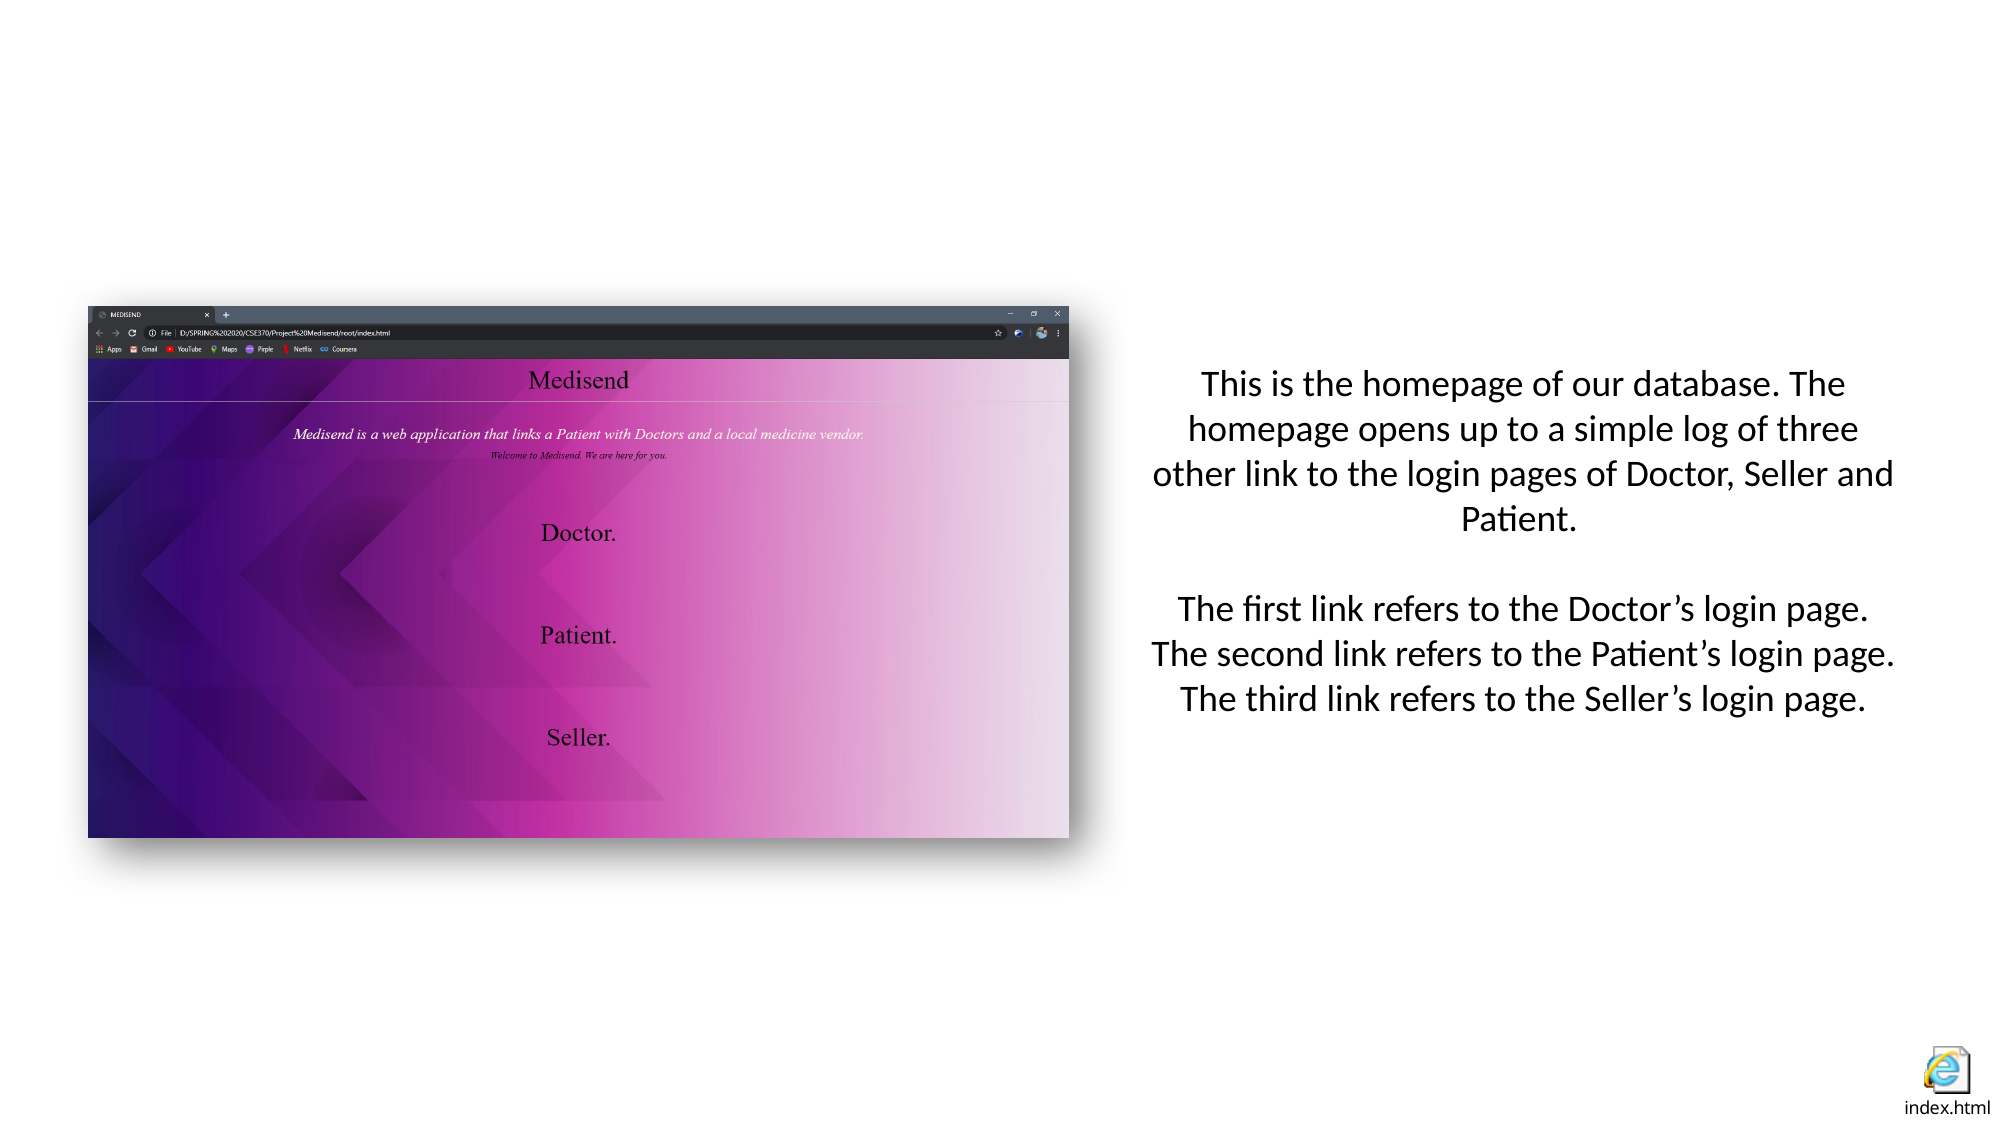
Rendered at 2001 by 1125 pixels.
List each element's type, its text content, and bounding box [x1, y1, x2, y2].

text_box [1893, 1045, 2000, 1125]
text_box This is the homepage of our database. The homepage opens up to a simple log of three other link to the login pages of Doctor, Seller and Patient. The first link refers to the Doctor’s login page. The second link refers to the Patient’s login page. The third link refers to the Seller’s login page. [1135, 352, 1912, 922]
picture [87, 306, 1069, 838]
